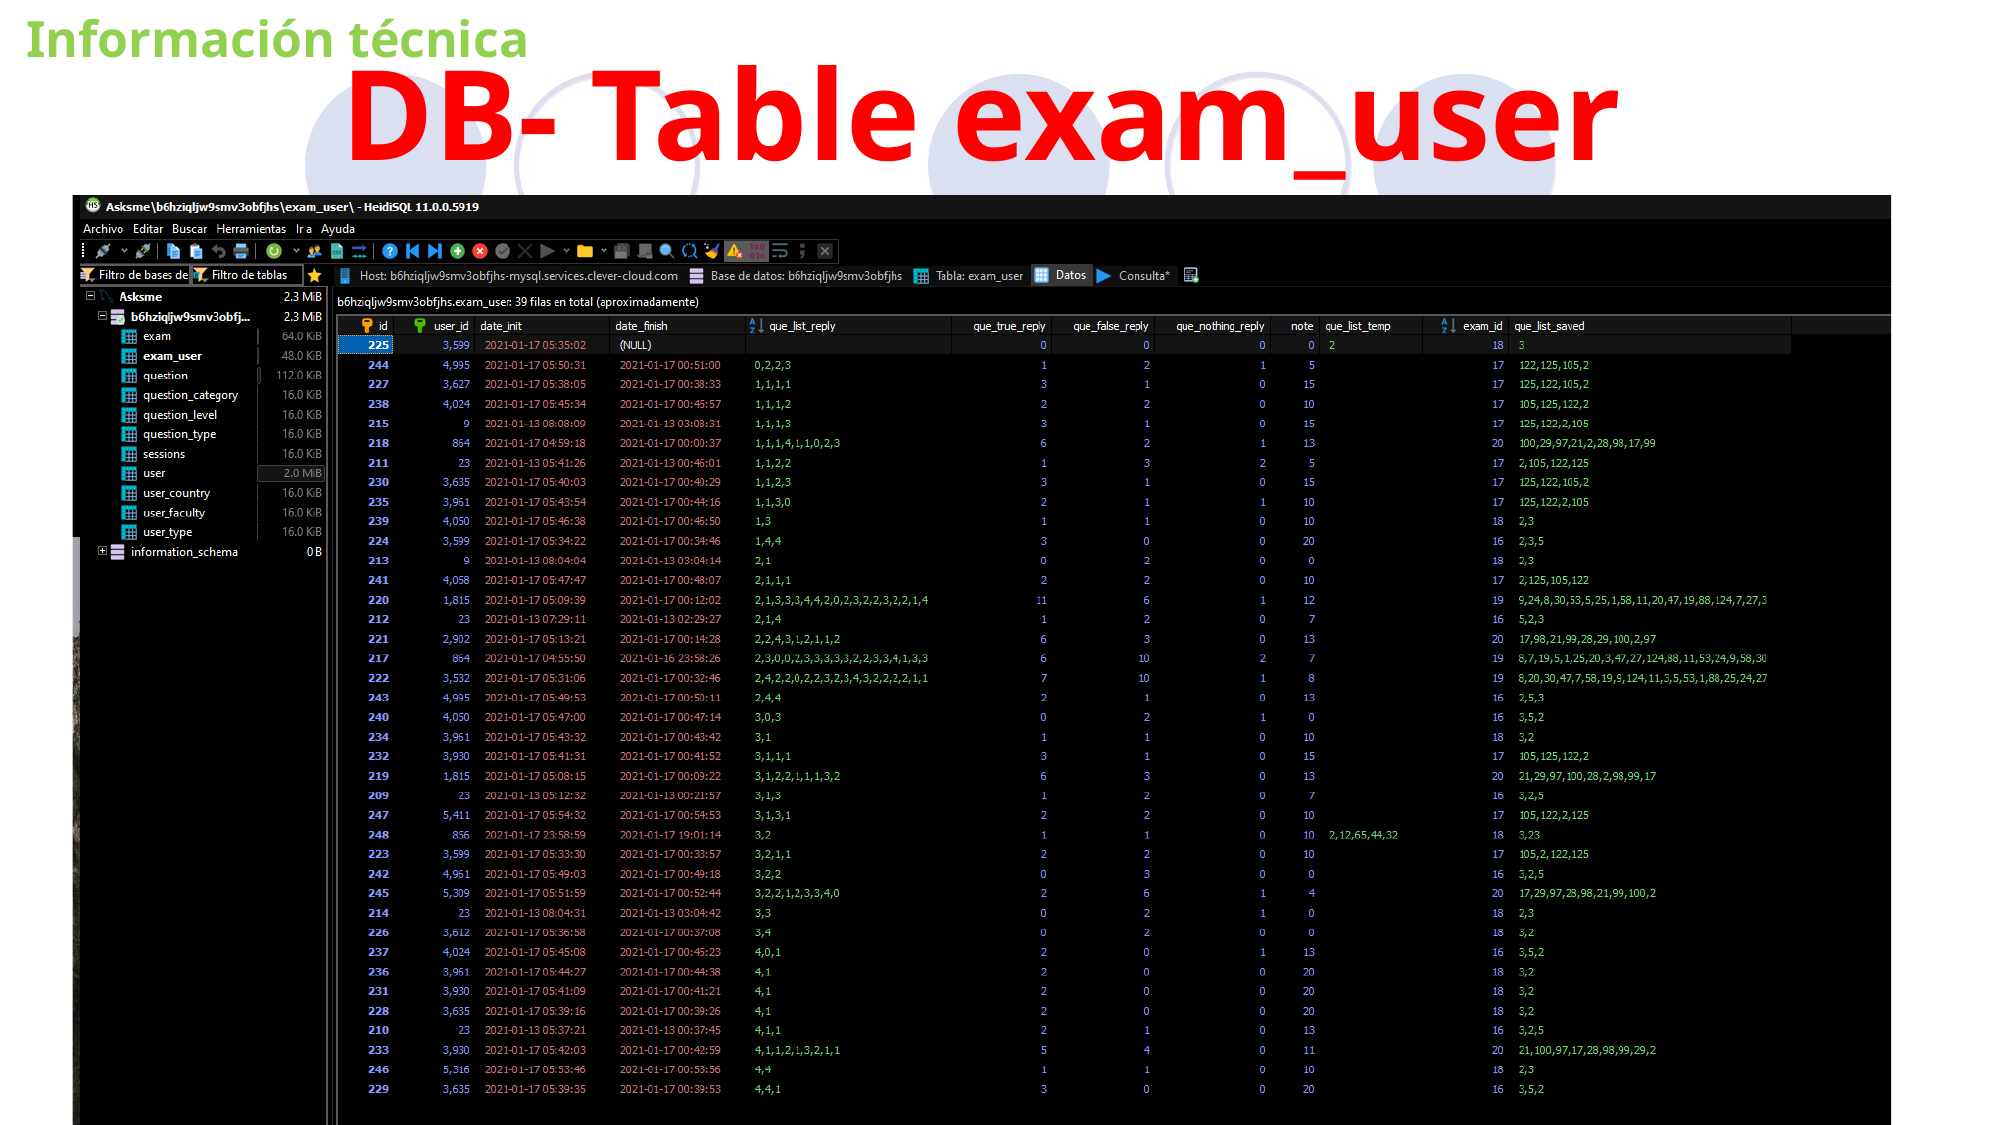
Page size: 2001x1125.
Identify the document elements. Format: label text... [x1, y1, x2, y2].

text_box Información técnica [11, 0, 1737, 28]
picture [72, 194, 1892, 1125]
text_box DB- Table exam_user [0, 28, 1977, 194]
